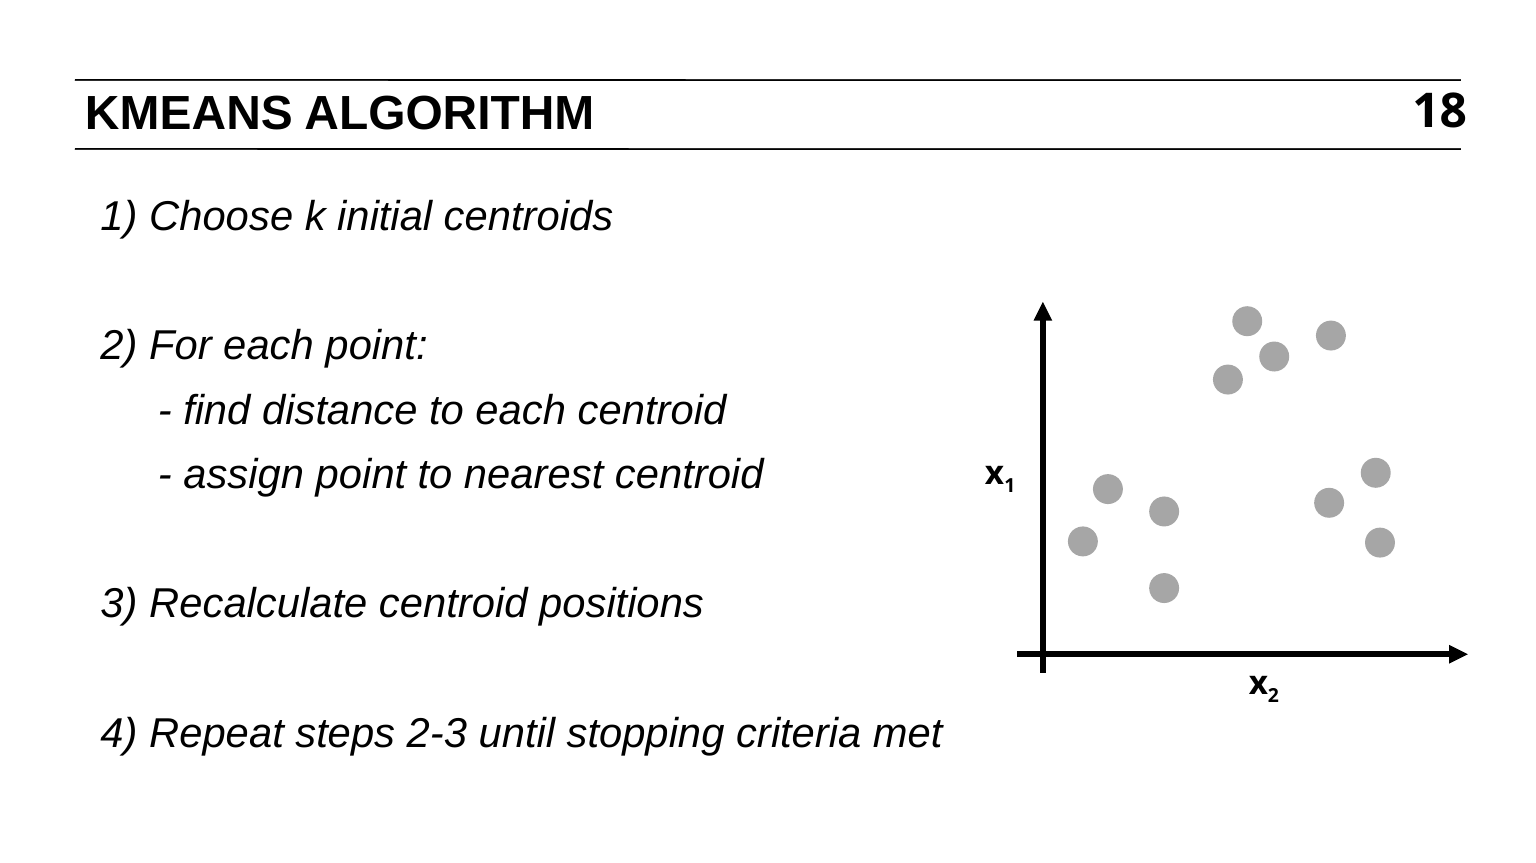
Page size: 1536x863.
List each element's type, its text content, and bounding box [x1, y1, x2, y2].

text_box x1 [966, 443, 1034, 504]
text_box [1297, 648, 1468, 661]
title KMEANS ALGORITHM [76, 82, 1369, 251]
text_box [1365, 527, 1396, 558]
text_box [1149, 496, 1180, 527]
text_box [1315, 320, 1346, 351]
text_box x2 [1230, 653, 1297, 714]
text_box [1314, 487, 1345, 518]
text_box [1360, 457, 1391, 488]
text_box [1092, 474, 1123, 505]
text_box [1212, 364, 1243, 395]
text_box [1259, 341, 1290, 372]
slide_number 18 [1410, 83, 1470, 142]
text_box [1067, 526, 1098, 557]
text_box [1036, 301, 1050, 654]
text_box [1149, 573, 1180, 604]
text_box [1232, 306, 1263, 337]
text_box 1) Choose k initial centroids 2) For each point: - find distance to each centroid - assign point to nearest centroid 3) Recalculate centroid positions 4) Repeat steps 2-3 until stopping criteria met [92, 181, 998, 763]
